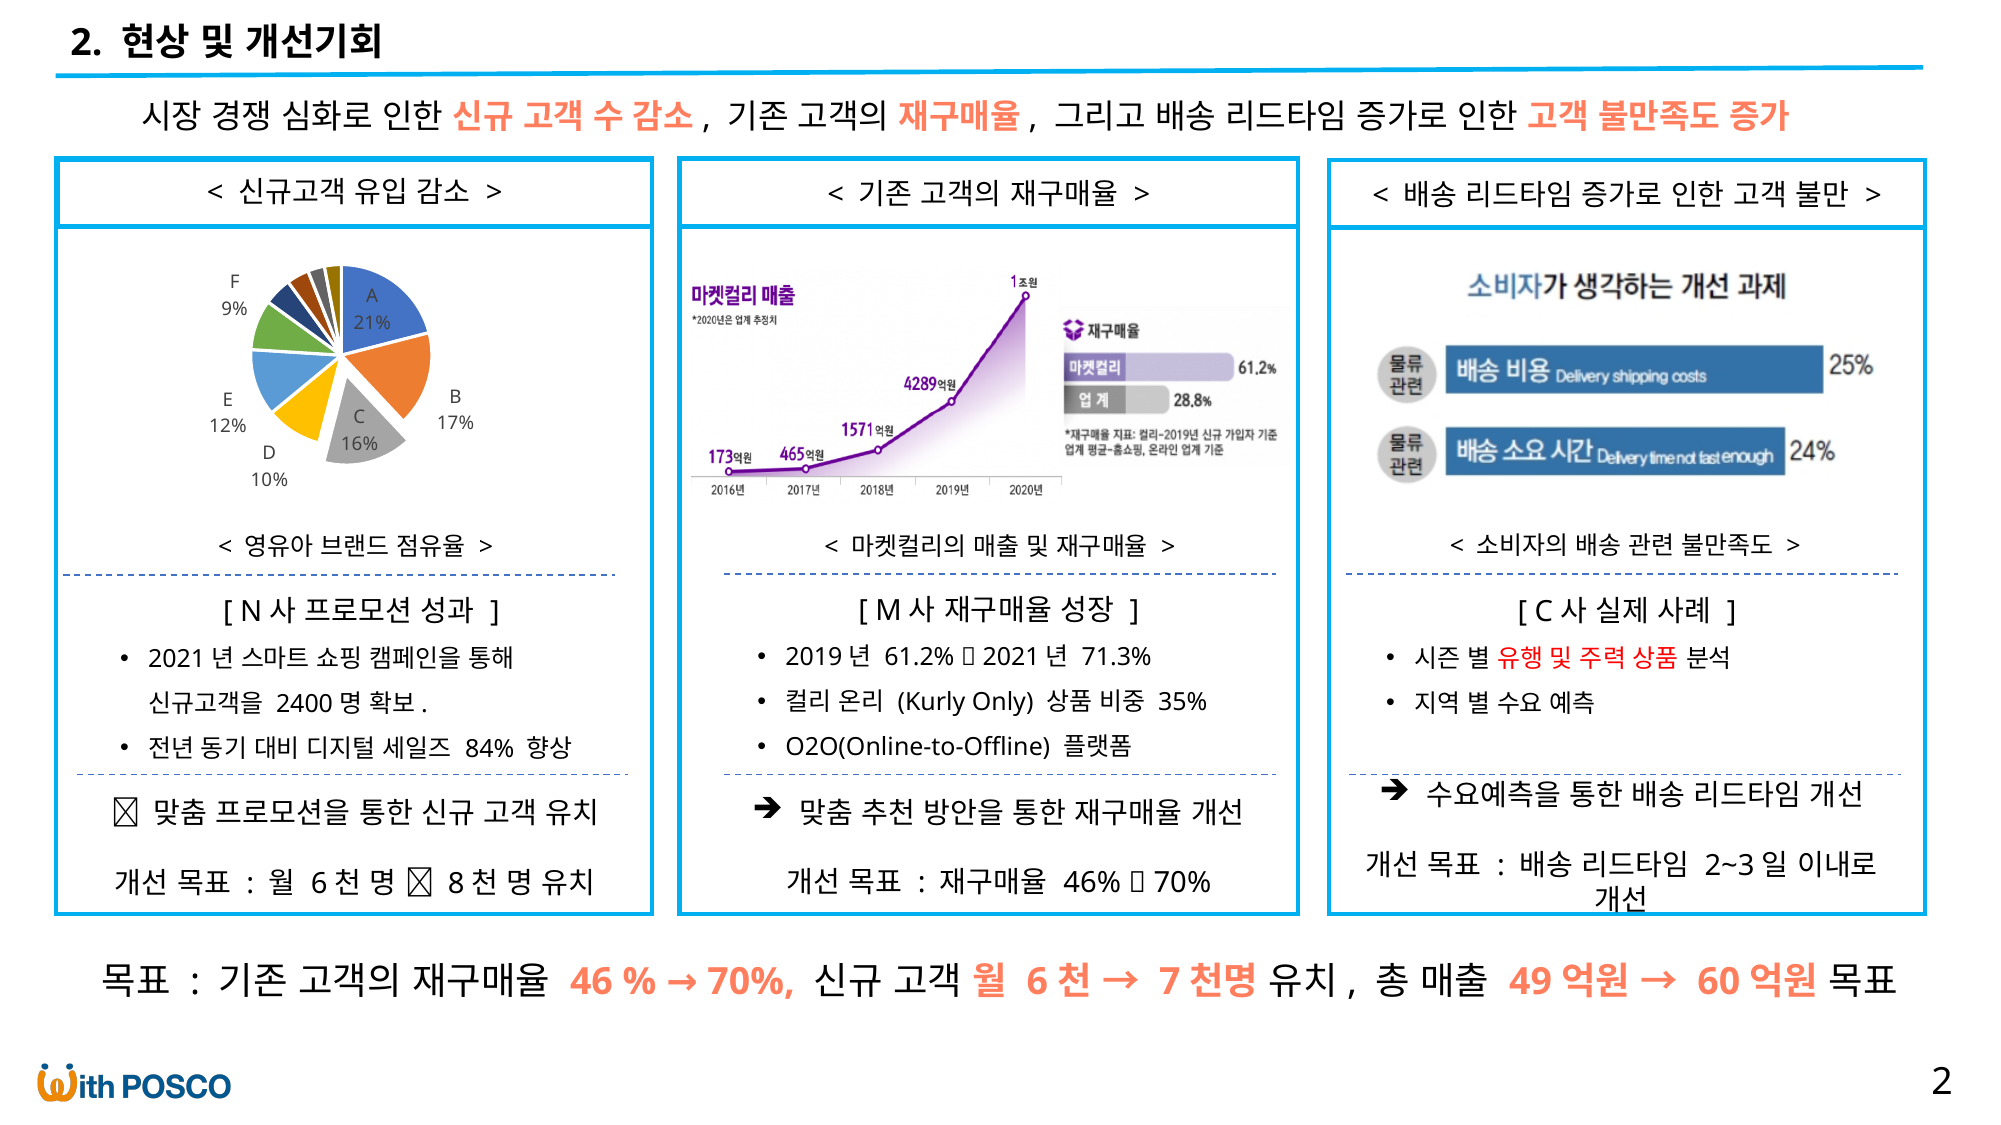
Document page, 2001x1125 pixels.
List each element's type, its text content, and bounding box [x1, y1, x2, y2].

text_box [55, 66, 1924, 77]
text_box 2 [1820, 1050, 1968, 1110]
text_box  맞춤 프로모션을 통한 신규 고객 유치 개선 목표 : 월 6천 명  8천 명 유치 [57, 786, 654, 907]
text_box 목표 : 기존 고객의 재구매율 46 % → 70%, 신규 고객 월 6천 → 7천명 유치, 총 매출 49억원 → 60억원 목표 [65, 949, 1935, 1010]
text_box 2. 현상 및 개선기회 [55, 12, 1427, 74]
picture [691, 266, 1291, 504]
text_box < 마켓컬리의 매출 및 재구매율 > [744, 522, 1255, 568]
text_box 수요예측을 통한 배송 리드타임 개선 개선 목표 : 배송 리드타임 2~3일 이내로 개선 [1323, 769, 1920, 924]
text_box [679, 158, 1299, 915]
text_box 시장 경쟁 심화로 인한 신규 고객 수 감소, 기존 고객의 재구매율, 그리고 배송 리드타임 증가로 인한 고객 불만족도 증가 [76, 88, 1855, 143]
text_box < 영유아 브랜드 점유율 > [100, 522, 611, 568]
text_box 맞춤 추천 방안을 통한 재구매율 개선 개선 목표 : 재구매율 46%  70% [700, 786, 1297, 907]
picture [1375, 262, 1875, 494]
picture [36, 1062, 232, 1103]
text_box < 소비자의 배송 관련 불만족도 > [1370, 521, 1881, 567]
text_box [ C사 실제 사례 ] 시즌 별 유행 및 주력 상품 분석 지역 별 수요 예측 [1371, 585, 1883, 725]
text_box [ M사 재구매율 성장 ] 2019년 61.2%  2021년 71.3% 컬리 온리 (Kurly Only) 상품 비중 35% O2O(Online-to-Offline) 플랫폼 [742, 583, 1255, 768]
text_box [55, 158, 653, 915]
text_box [ N사 프로모션 성과 ] 2021년 스마트 쇼핑 캠페인을 통해 신규고객을 2400명 확보. 전년 동기 대비 디지털 세일즈 84% 향상 [105, 585, 618, 770]
text_box [32, 100, 1968, 168]
chart [93, 203, 591, 532]
text_box [1328, 159, 1926, 915]
